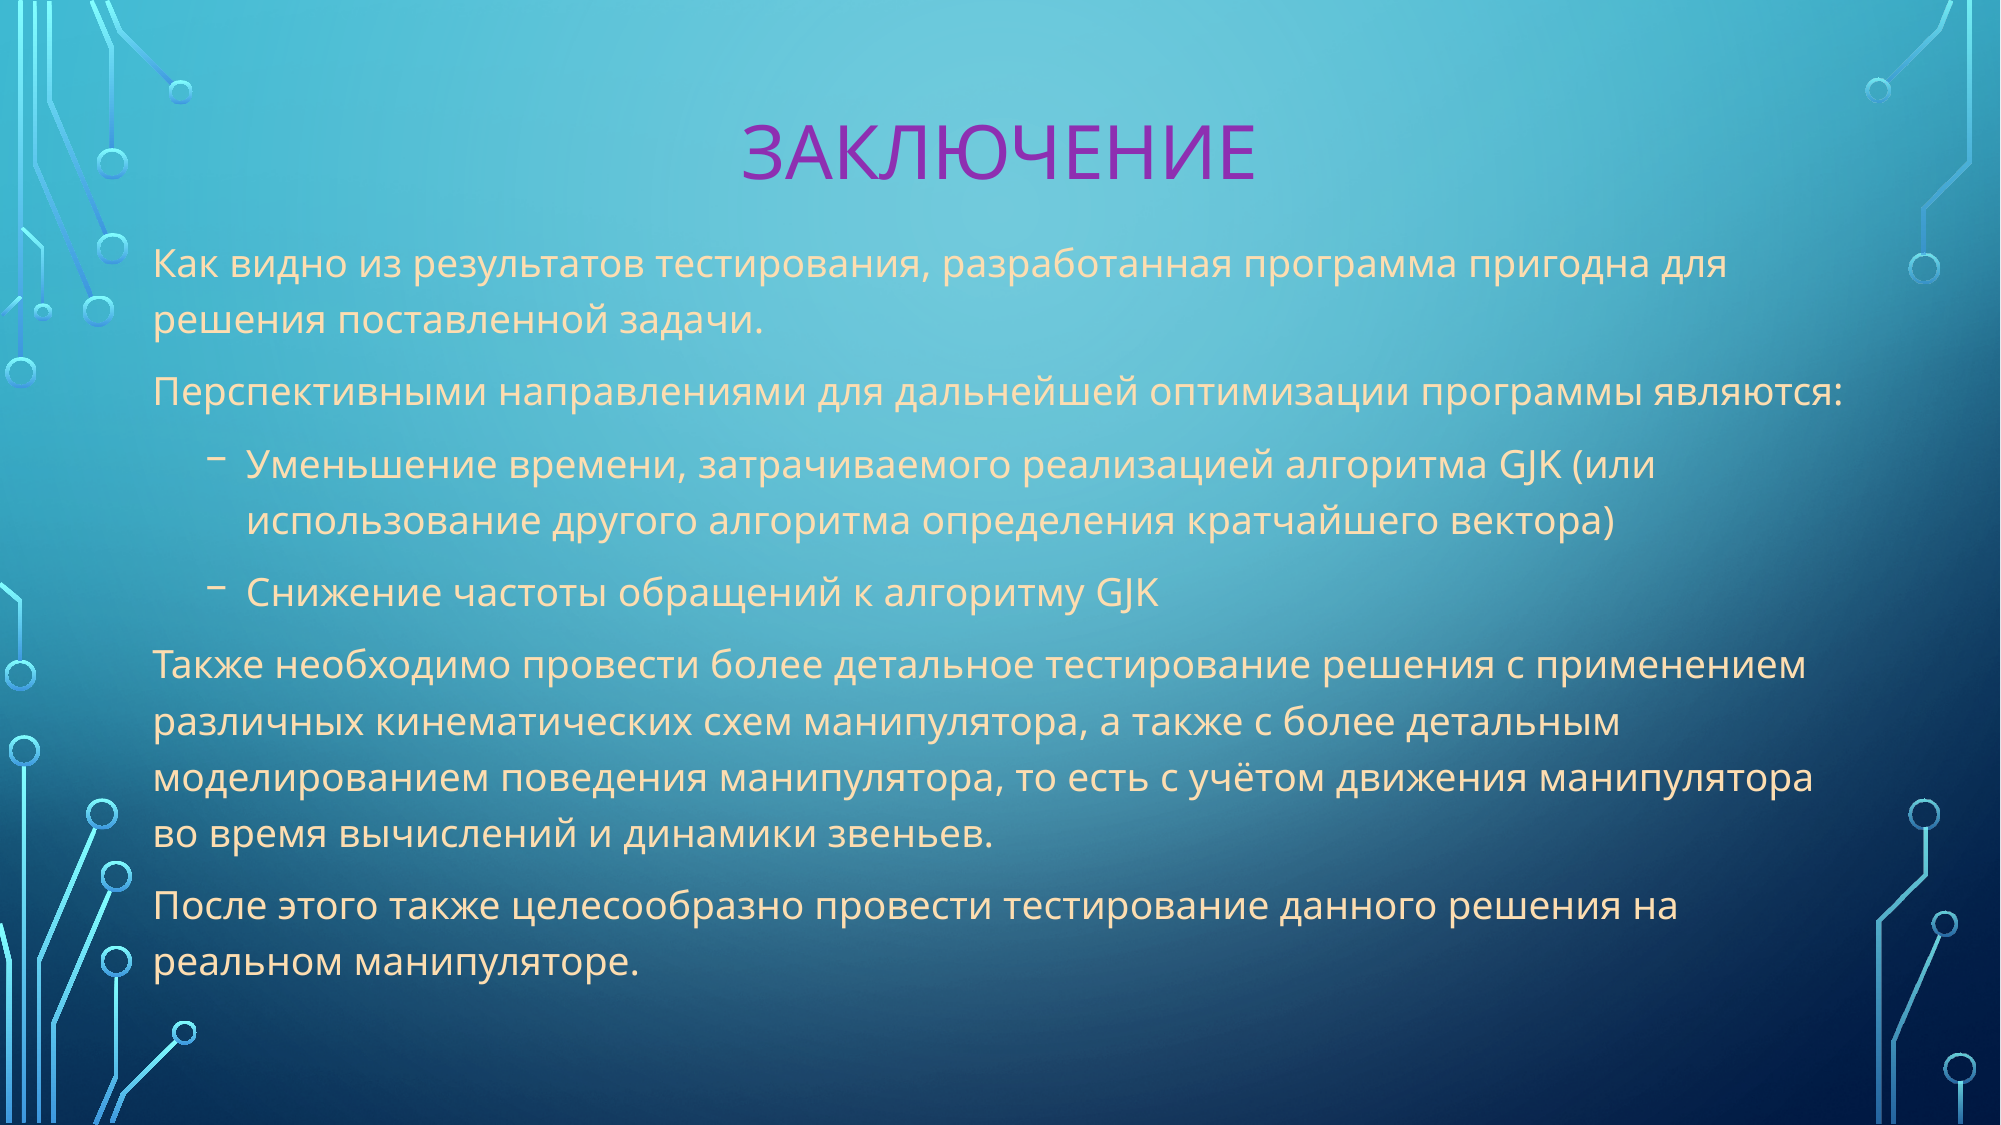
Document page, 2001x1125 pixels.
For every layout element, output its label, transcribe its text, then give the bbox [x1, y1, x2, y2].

list Как видно из результатов тестирования, разработанная программа пригодна для решения поставленной задачи. Перспективными направлениями для дальнейшей оптимизации программы являются: Уменьшение времени, затрачиваемого реализацией алгоритма GJK (или использование другого алгоритма определения кратчайшего вектора) Снижение частоты обращений к алгоритму GJK Также необходимо провести более детальное тестирование решения с применением различных кинематических схем манипулятора, а также с более детальным моделированием поведения манипулятора, то есть с учётом движения манипулятора во время вычислений и динамики звеньев. После этого также целесообразно провести тестирование данного решения на реальном манипуляторе. [137, 221, 1863, 1014]
title Заключение [187, 34, 1813, 221]
